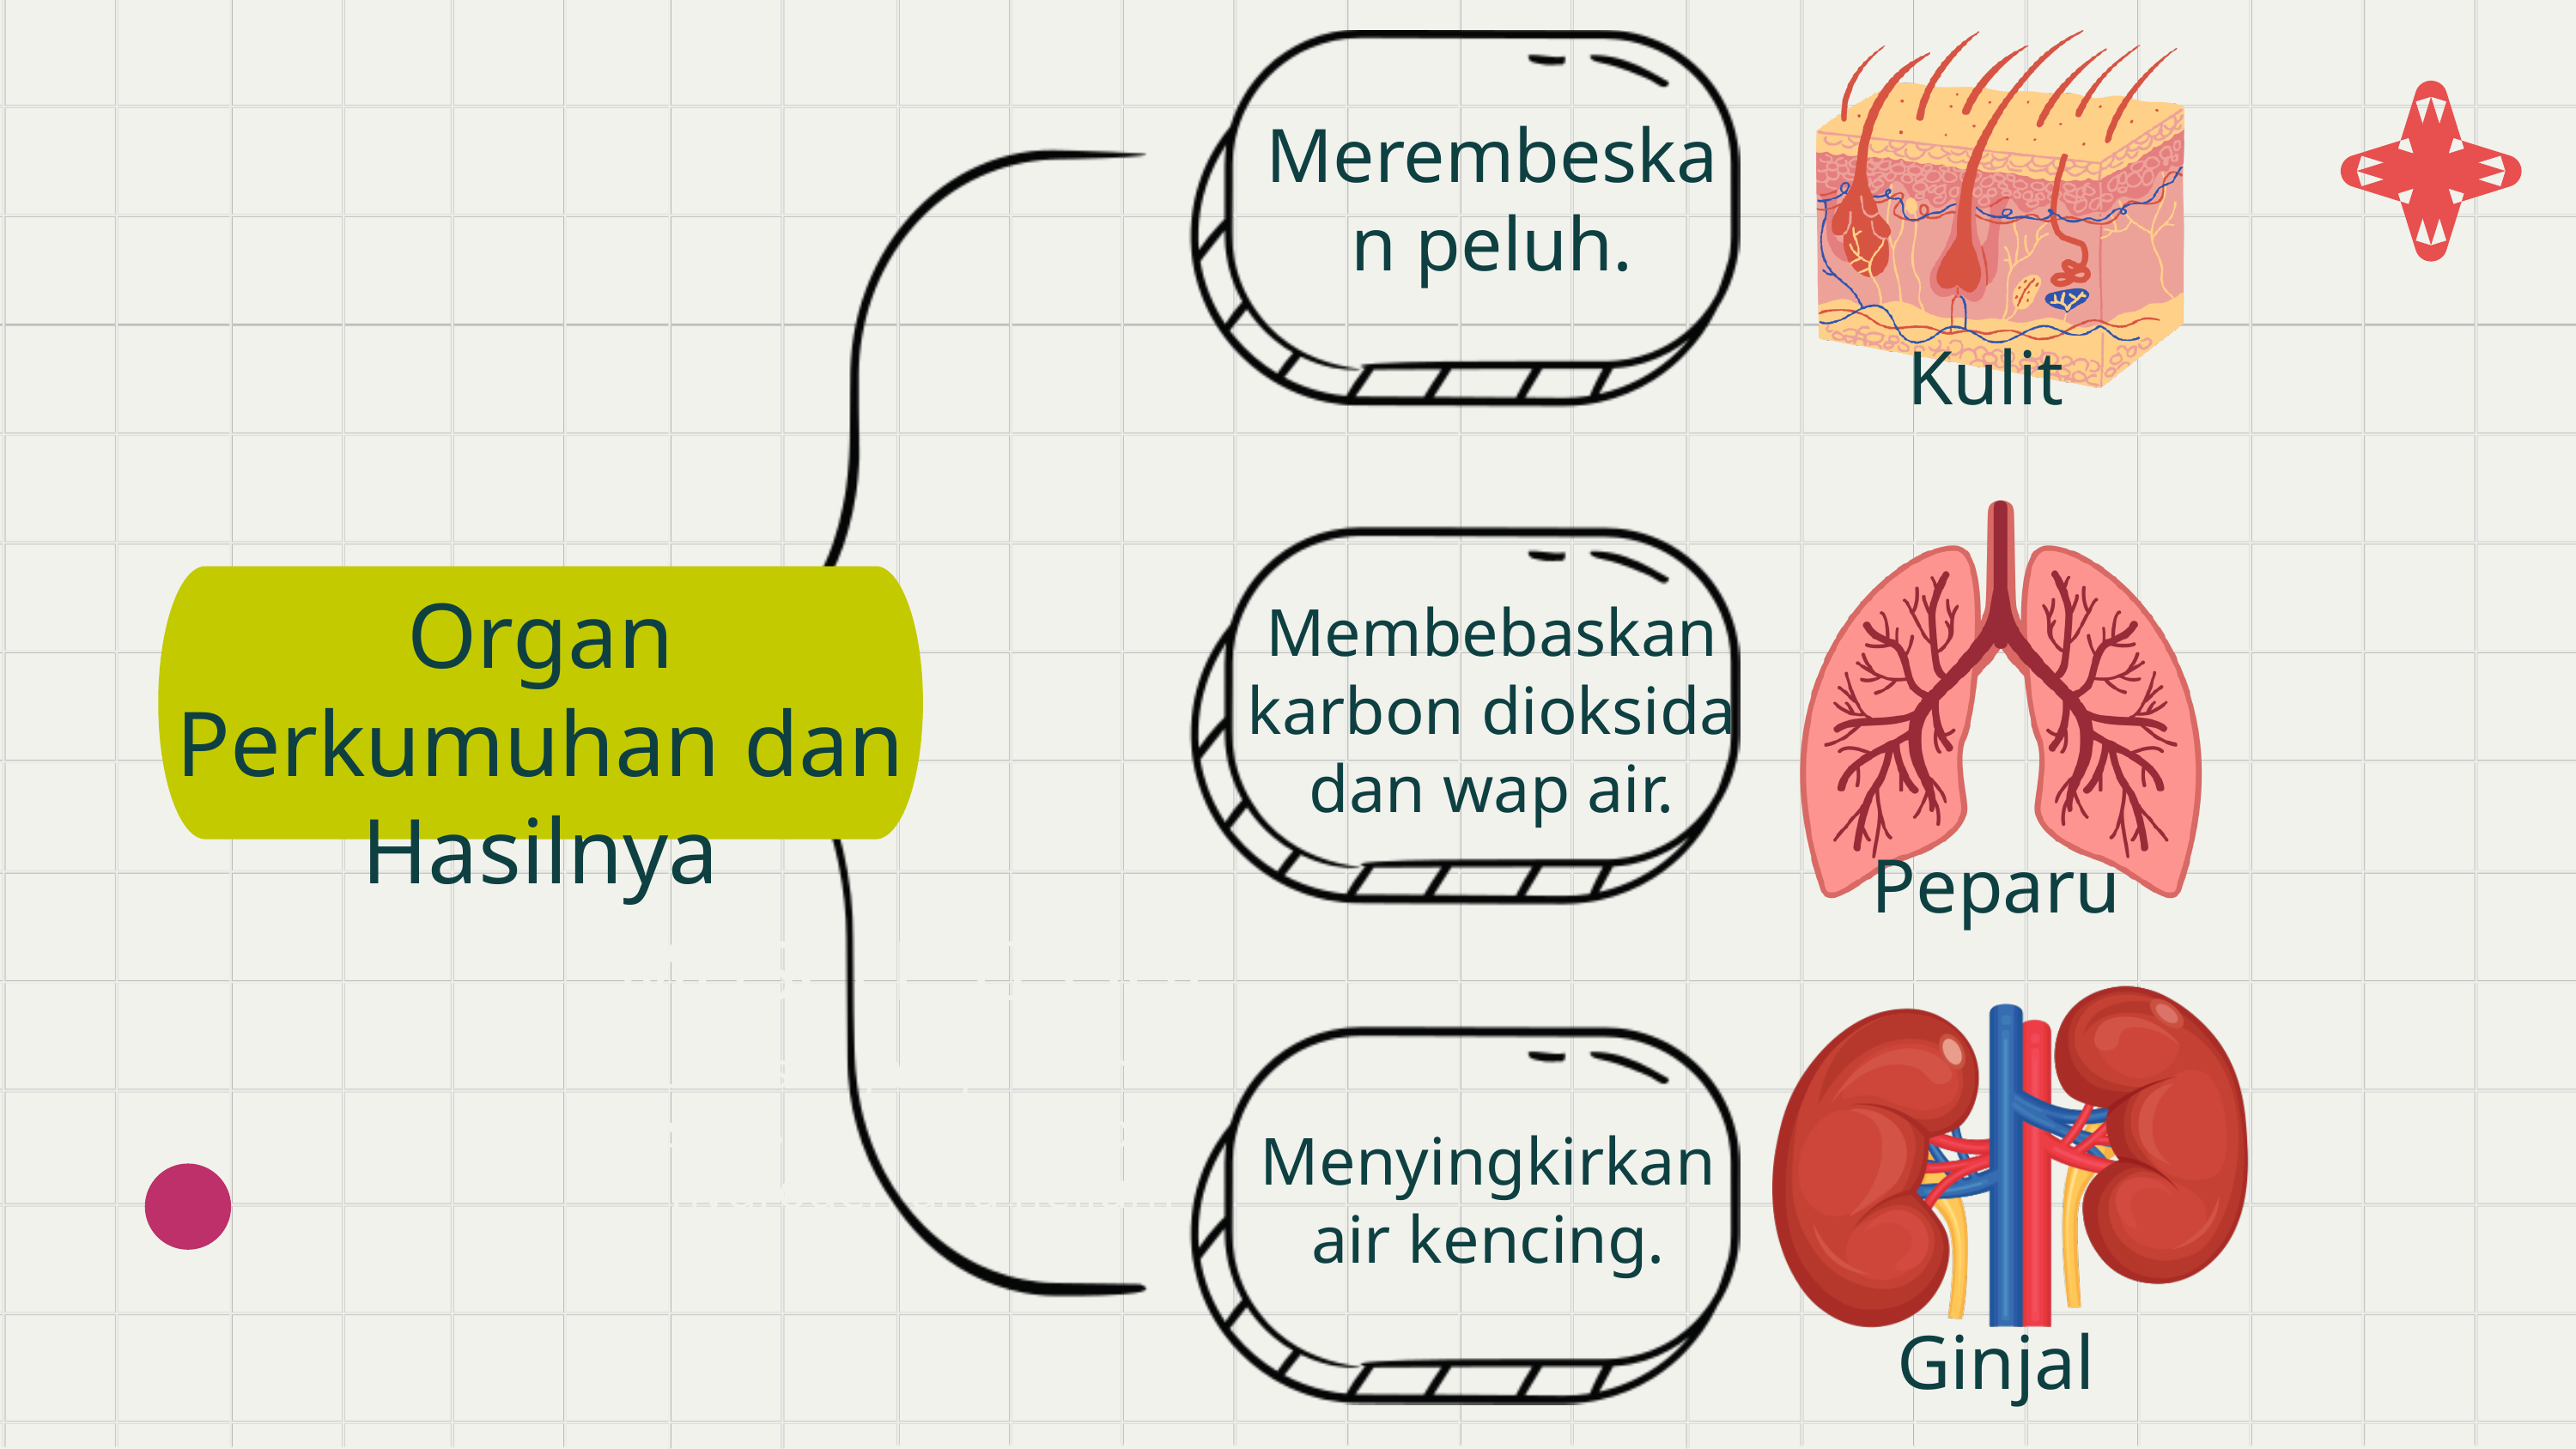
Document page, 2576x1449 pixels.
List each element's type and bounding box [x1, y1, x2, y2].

text_box [144, 1163, 232, 1251]
picture [0, 0, 2576, 1449]
text_box [2340, 80, 2522, 262]
text_box [157, 566, 924, 840]
